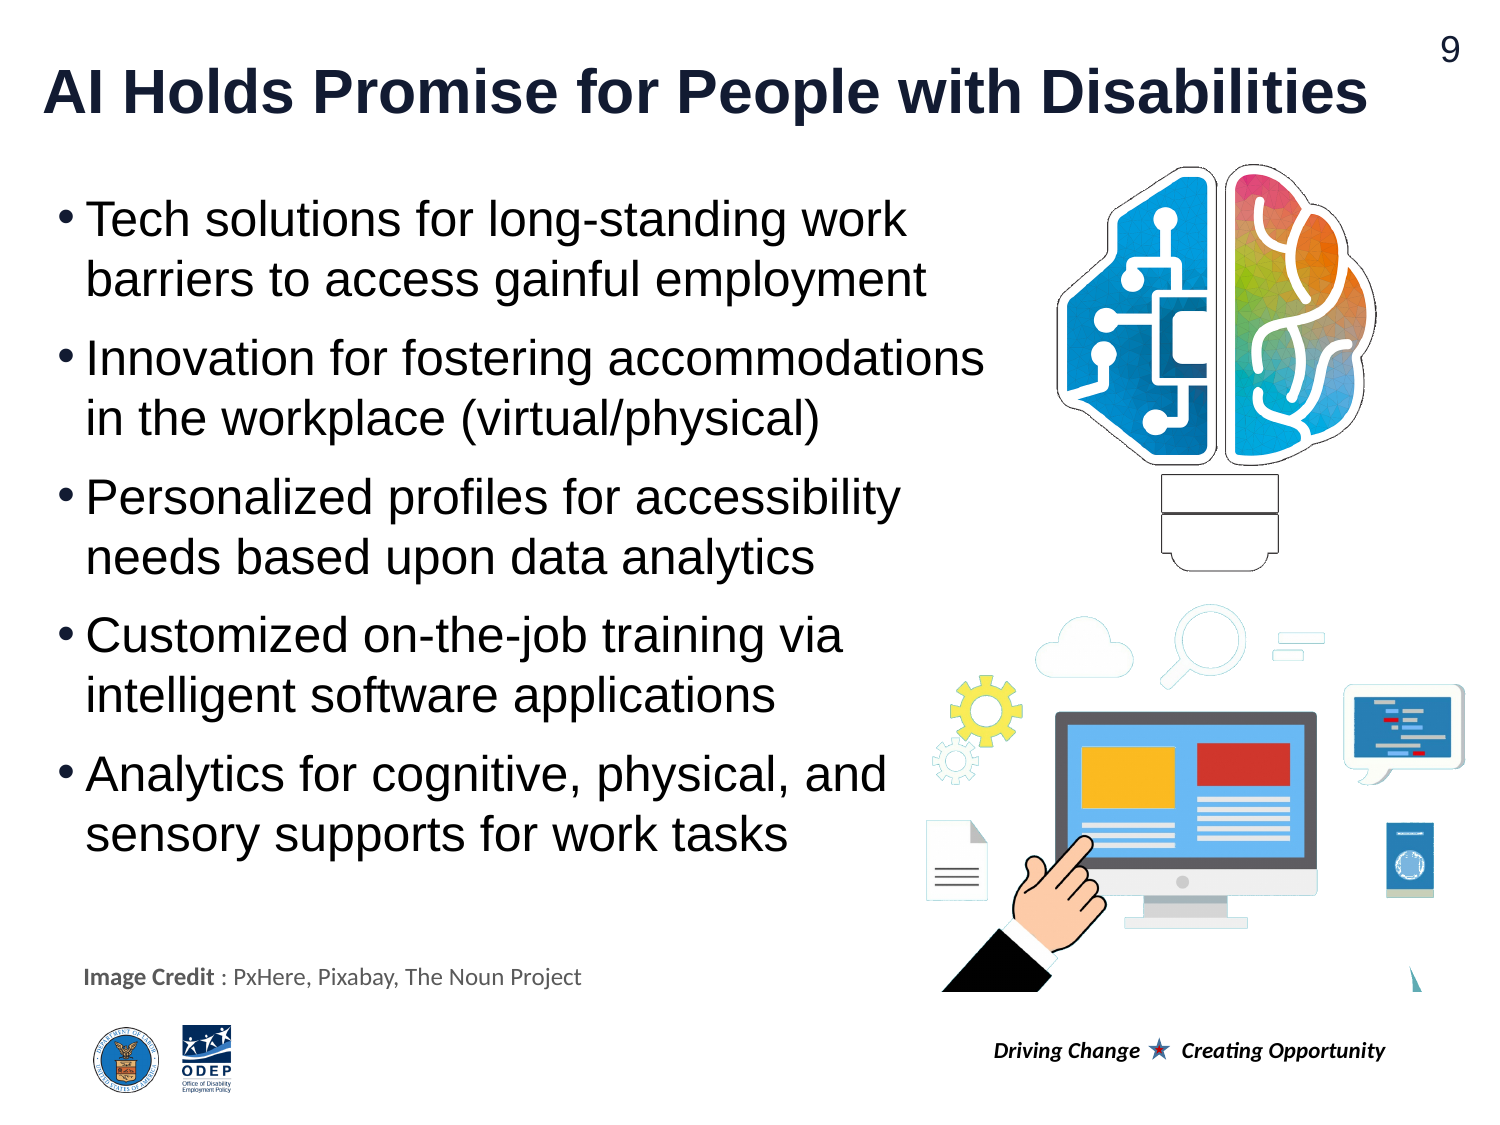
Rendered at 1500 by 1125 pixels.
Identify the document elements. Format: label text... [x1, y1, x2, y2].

picture [182, 1025, 232, 1093]
text_box Image Credit : PxHere, Pixabay, The Noun Project [68, 952, 645, 998]
title AI Holds Promise for People with Disabilities [27, 52, 1460, 180]
list Tech solutions for long-standing work barriers to access gainful employment Innovation for fostering accommodations in the workplace (virtual/physical) Personalized profiles for accessibility needs based upon data analytics Customized on-the-job training via intelligent software applications Analytics for cognitive, physical, and sensory supports for work tasks [42, 179, 999, 922]
picture [892, 154, 1500, 992]
picture [93, 1027, 159, 1093]
